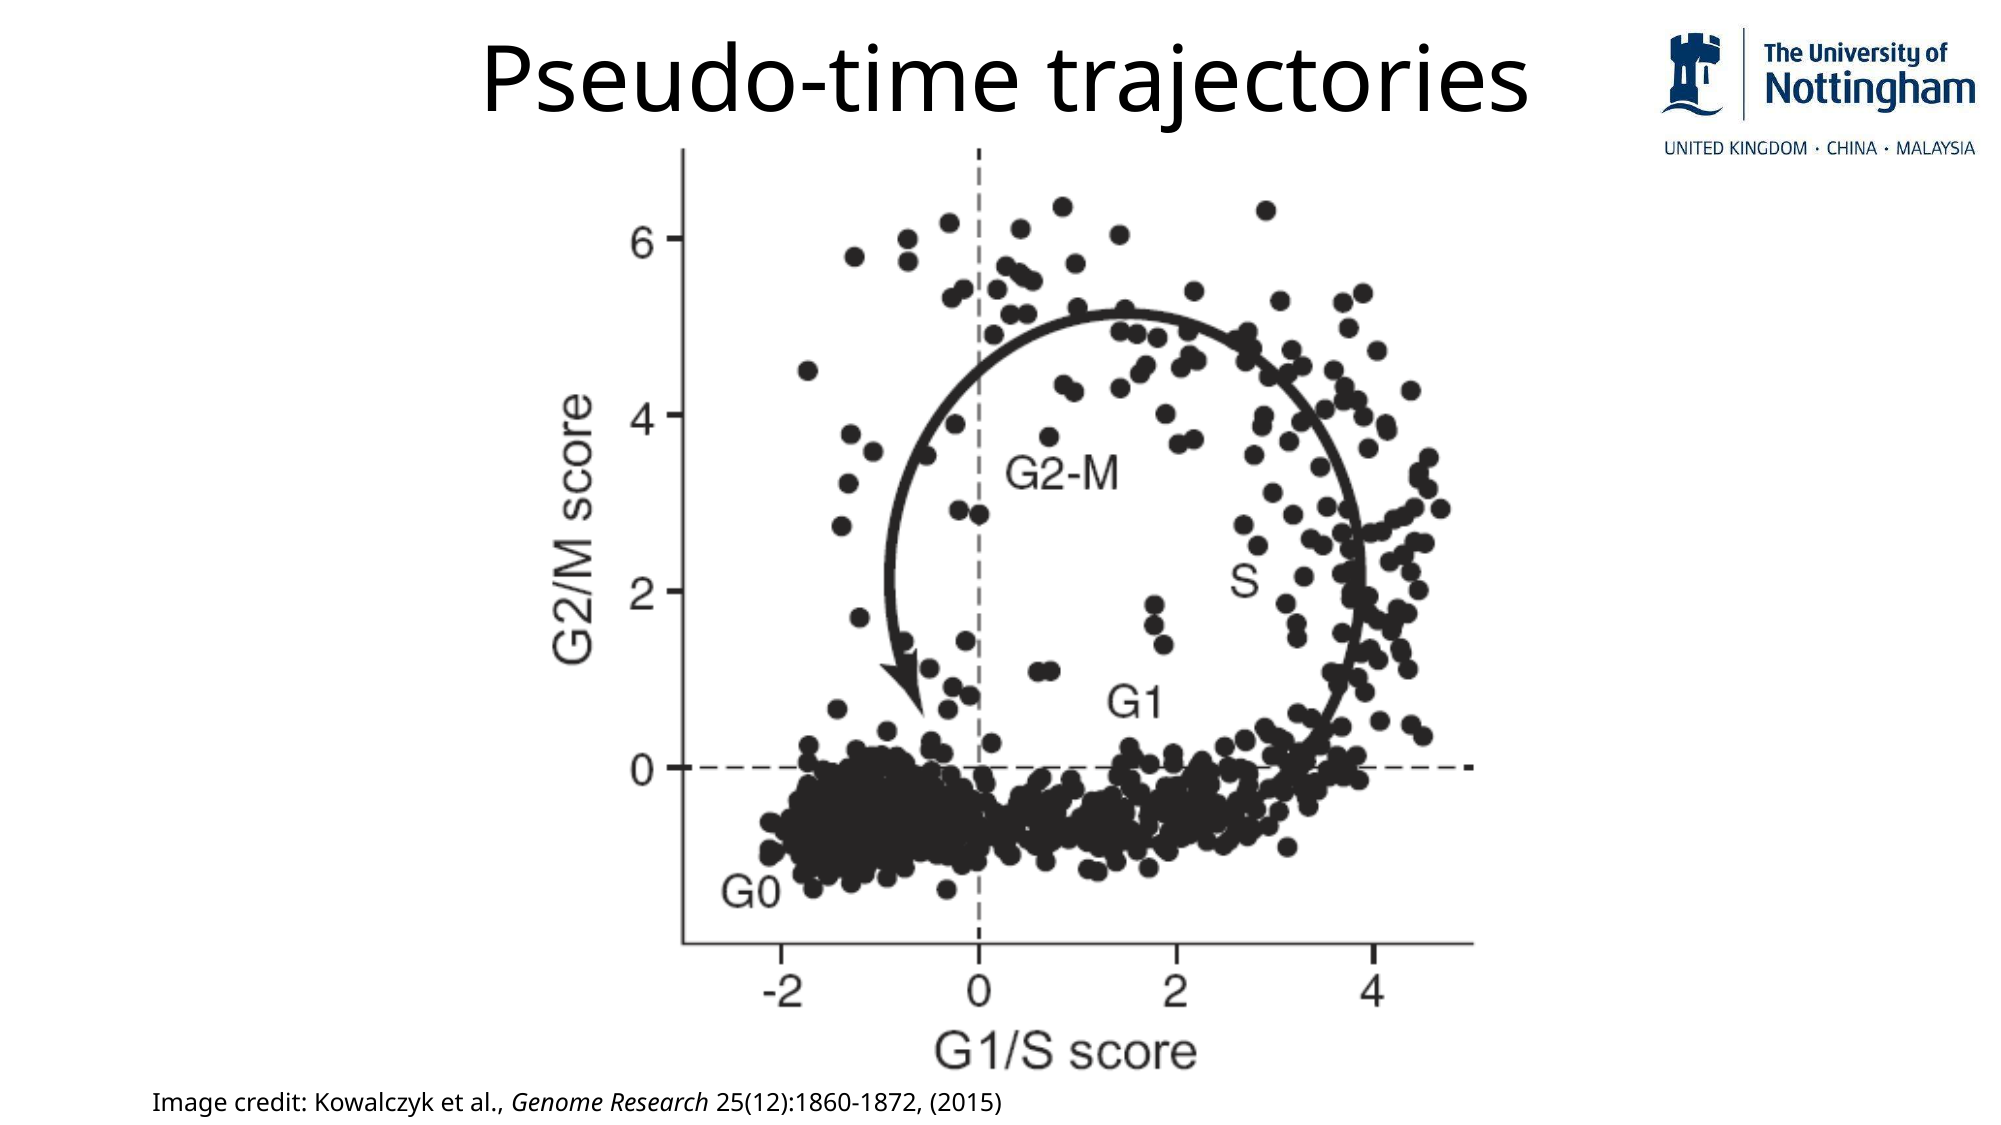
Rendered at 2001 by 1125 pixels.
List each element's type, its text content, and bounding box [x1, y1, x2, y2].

picture [1654, 18, 1982, 164]
picture [549, 143, 1507, 1079]
text_box Pseudo-time trajectories [331, 0, 1682, 150]
text_box Image credit: Kowalczyk et al., Genome Research 25(12):1860-1872, (2015) [137, 1078, 1600, 1124]
